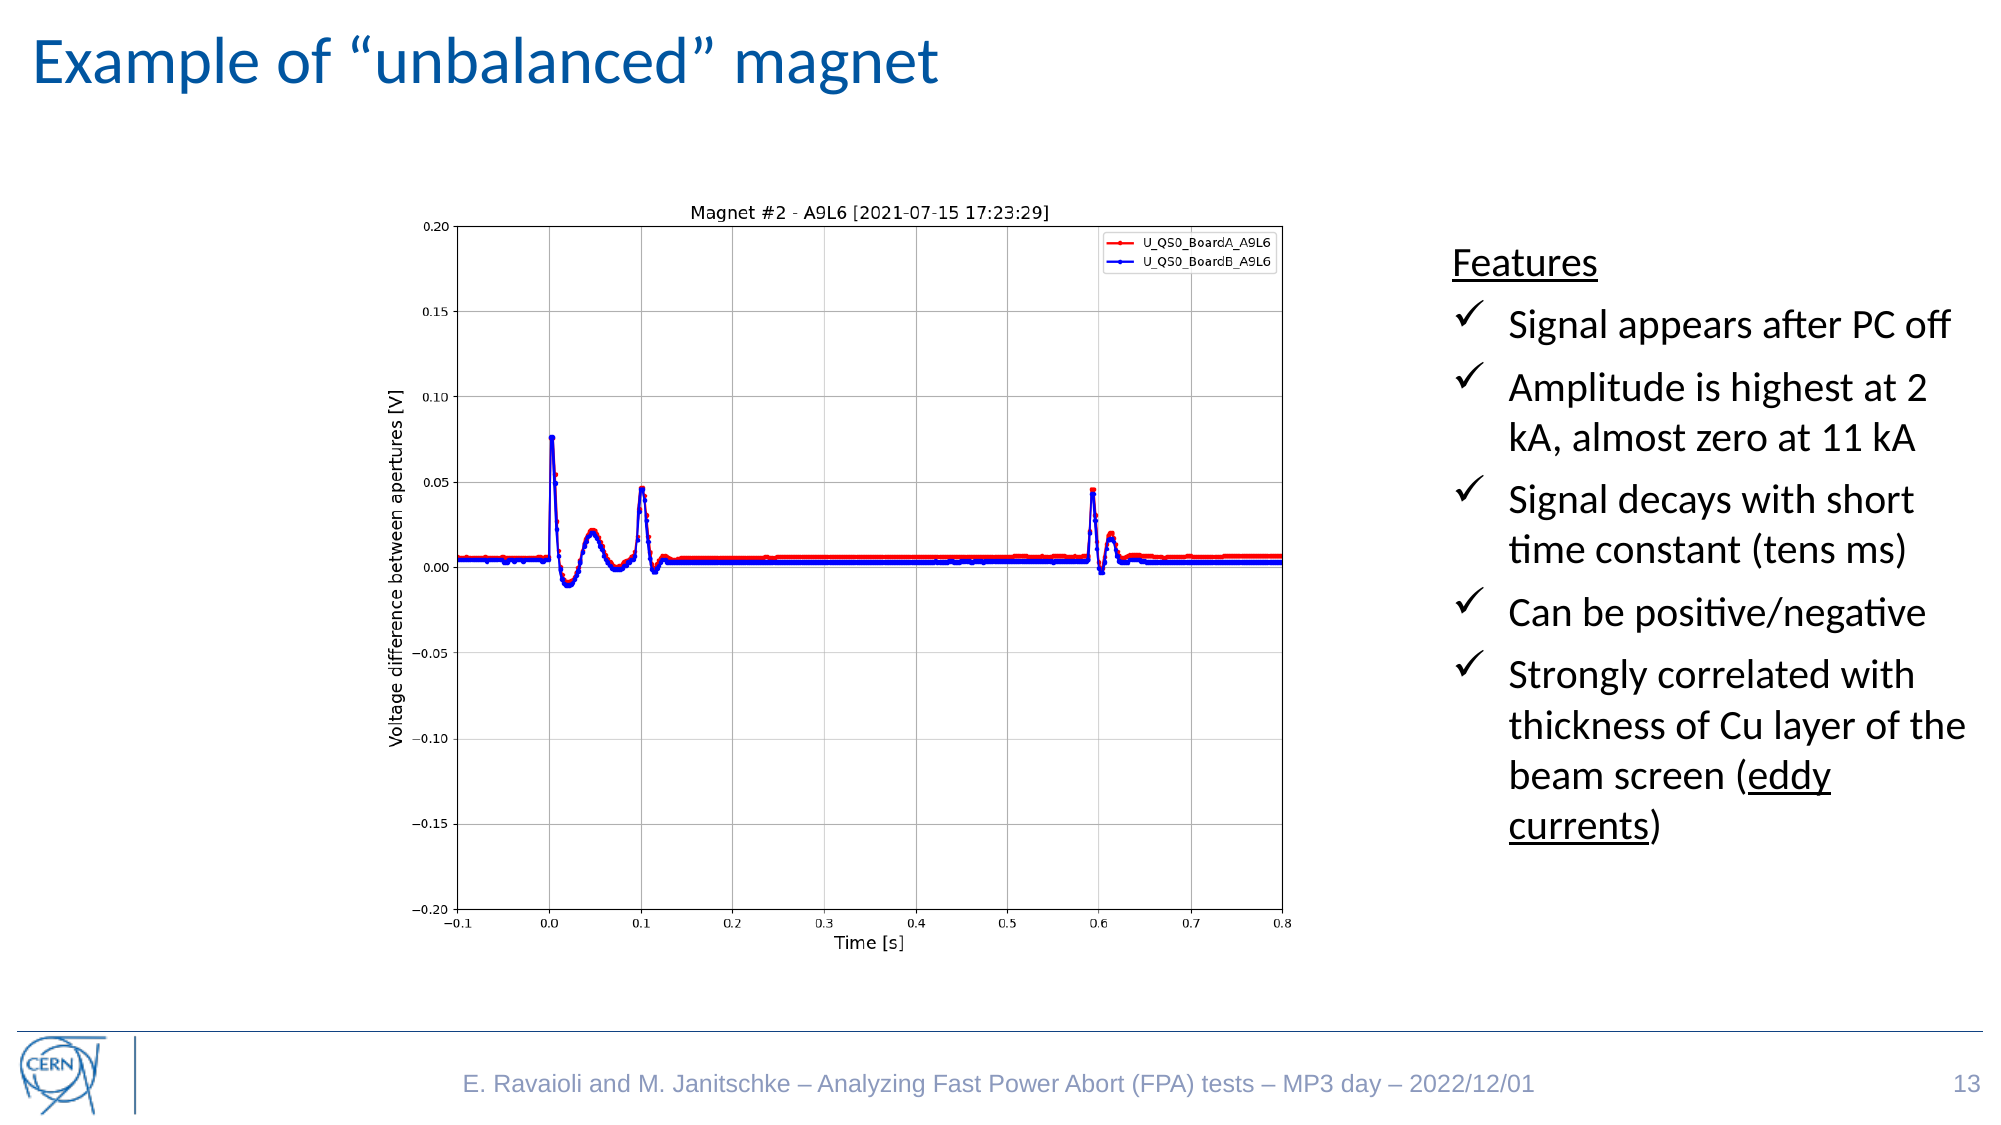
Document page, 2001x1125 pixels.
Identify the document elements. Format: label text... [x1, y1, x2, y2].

title Example of “unbalanced” magnet [24, 13, 1976, 101]
text_box Features Signal appears after PC off Amplitude is highest at 2 kA, almost zero at 11 kA Signal decays with short time constant (tens ms) Can be positive/negative Strongly correlated with thickness of Cu layer of the beam screen (eddy currents) [1436, 226, 2000, 690]
picture [324, 119, 1389, 1006]
